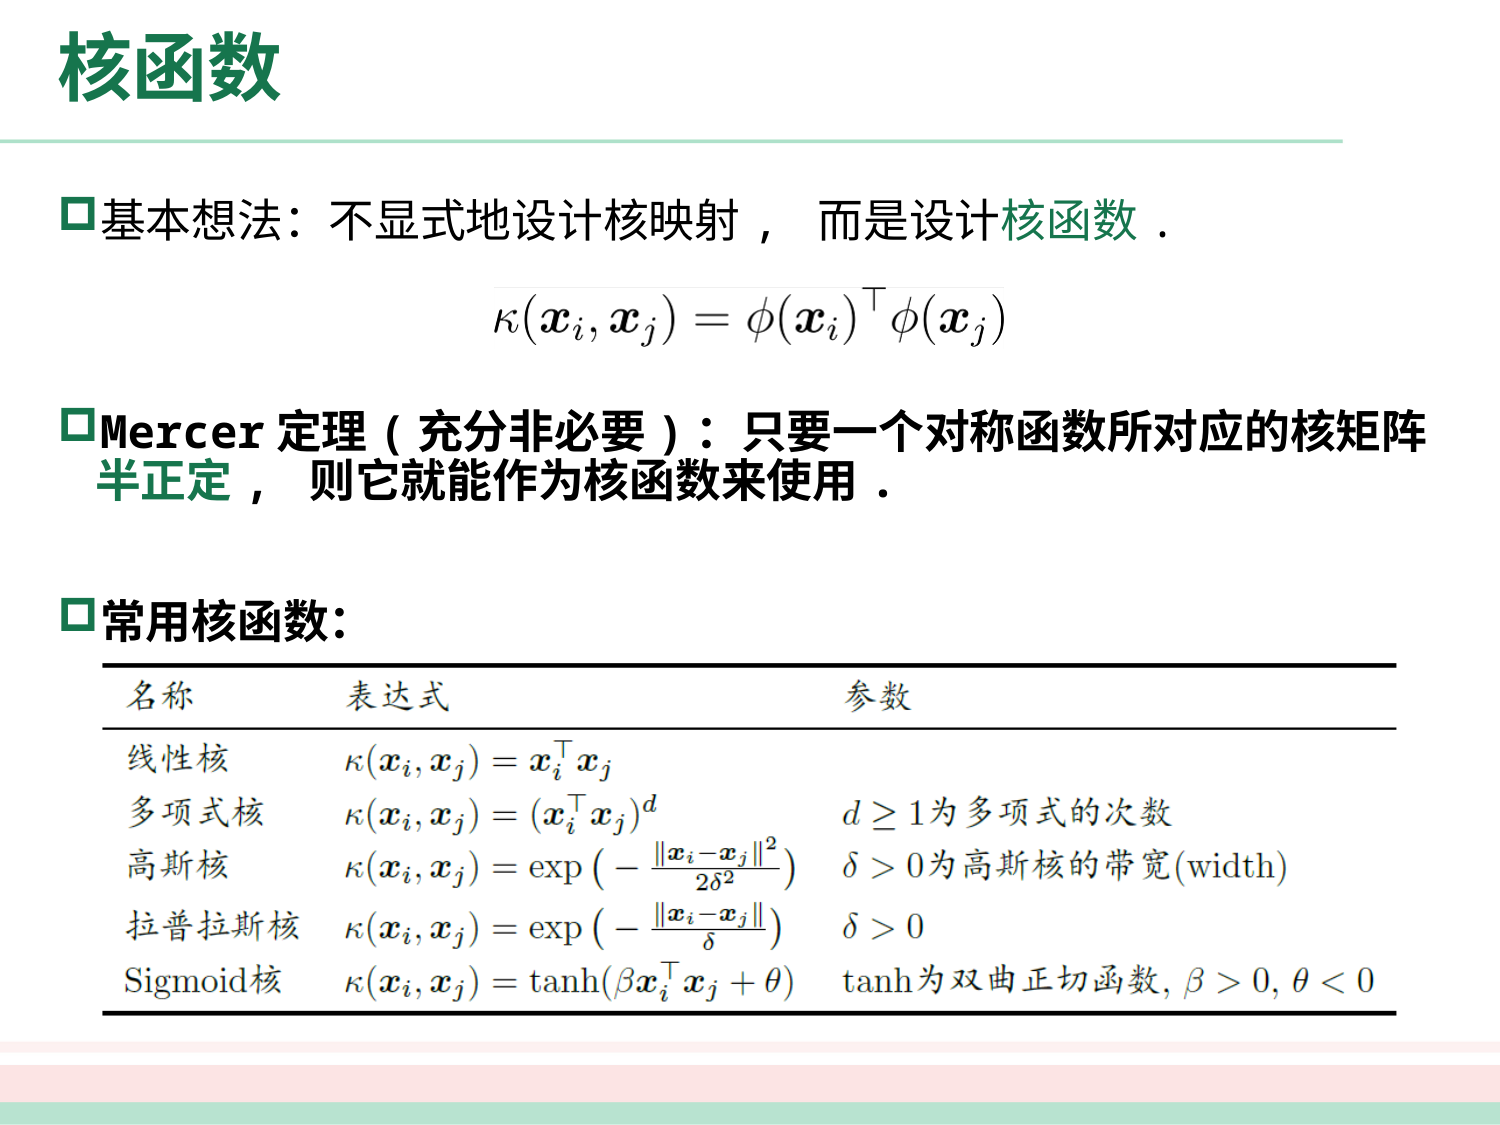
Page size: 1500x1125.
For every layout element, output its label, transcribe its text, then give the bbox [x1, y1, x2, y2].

title 核函数 [42, 7, 1337, 135]
picture [0, 0, 1500, 1125]
list 基本想法：不显式地设计核映射, 而是设计核函数. Mercer定理(充分非必要)：只要一个对称函数所对应的核矩阵半正定, 则它就能作为核函数来使用. 常用核函数： [42, 190, 1457, 999]
